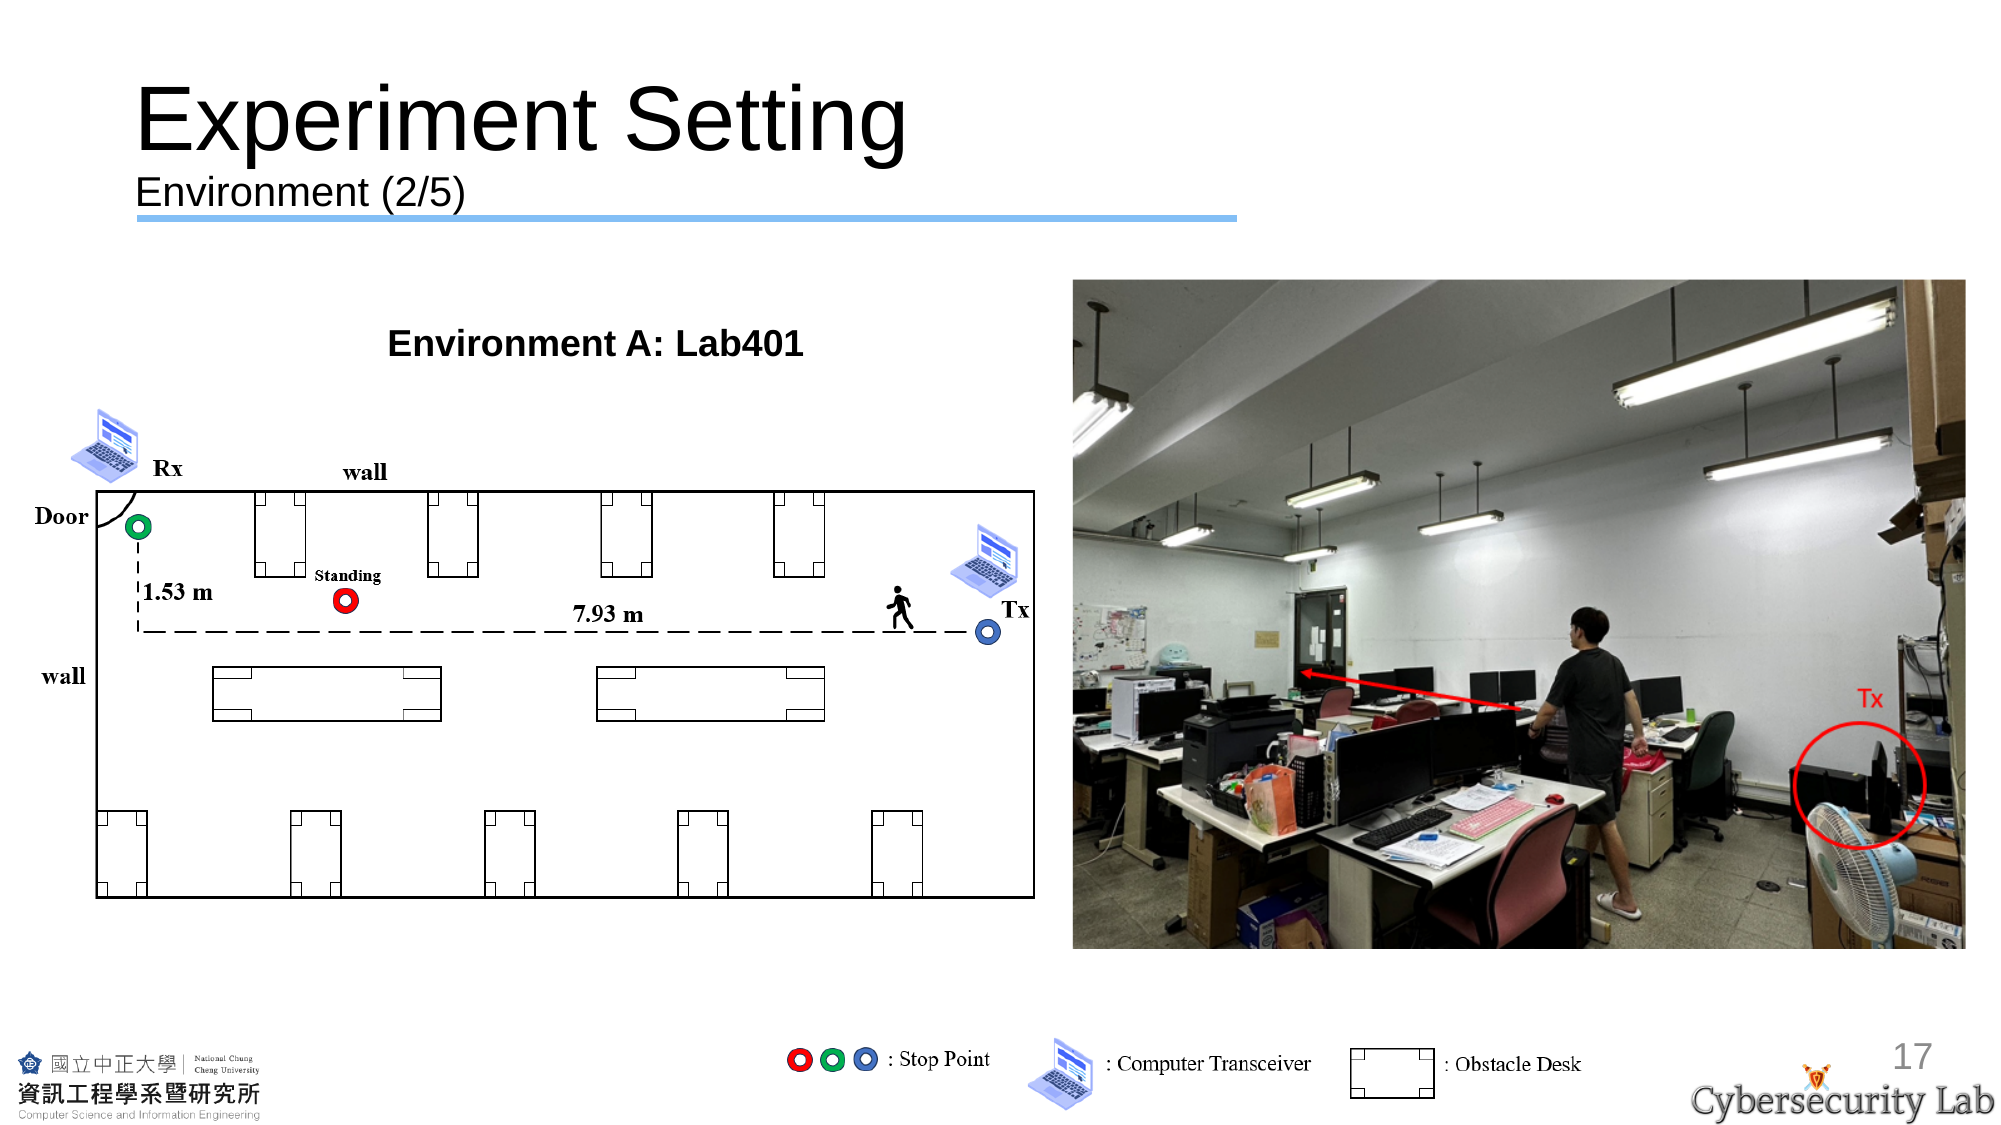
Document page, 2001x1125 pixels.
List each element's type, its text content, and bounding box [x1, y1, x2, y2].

picture [1685, 1063, 2000, 1125]
picture [1063, 271, 1967, 949]
text_box Environment A: Lab401 [372, 311, 843, 371]
picture [778, 1028, 1592, 1113]
picture [3, 1043, 272, 1125]
slide_number 17 [1469, 1013, 1949, 1096]
picture [33, 399, 1048, 901]
title Experiment Setting Environment (2/5) [119, 34, 1845, 252]
